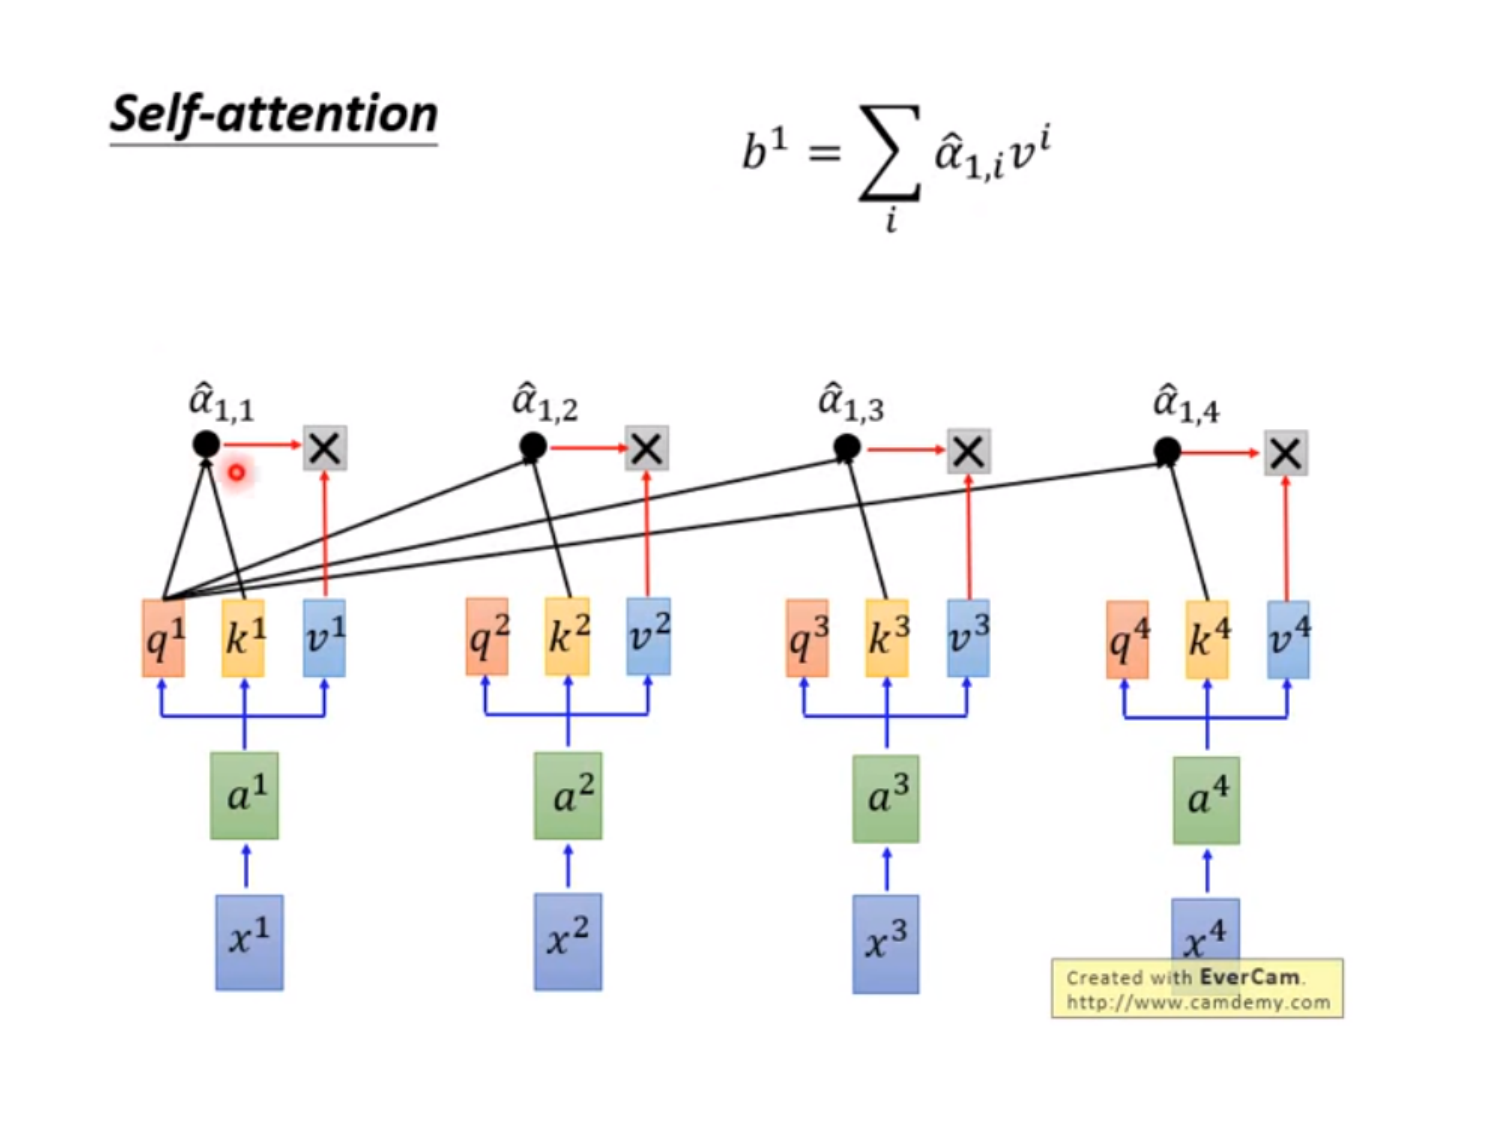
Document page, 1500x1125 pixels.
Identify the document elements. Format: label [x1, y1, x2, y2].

picture [76, 77, 1353, 1026]
